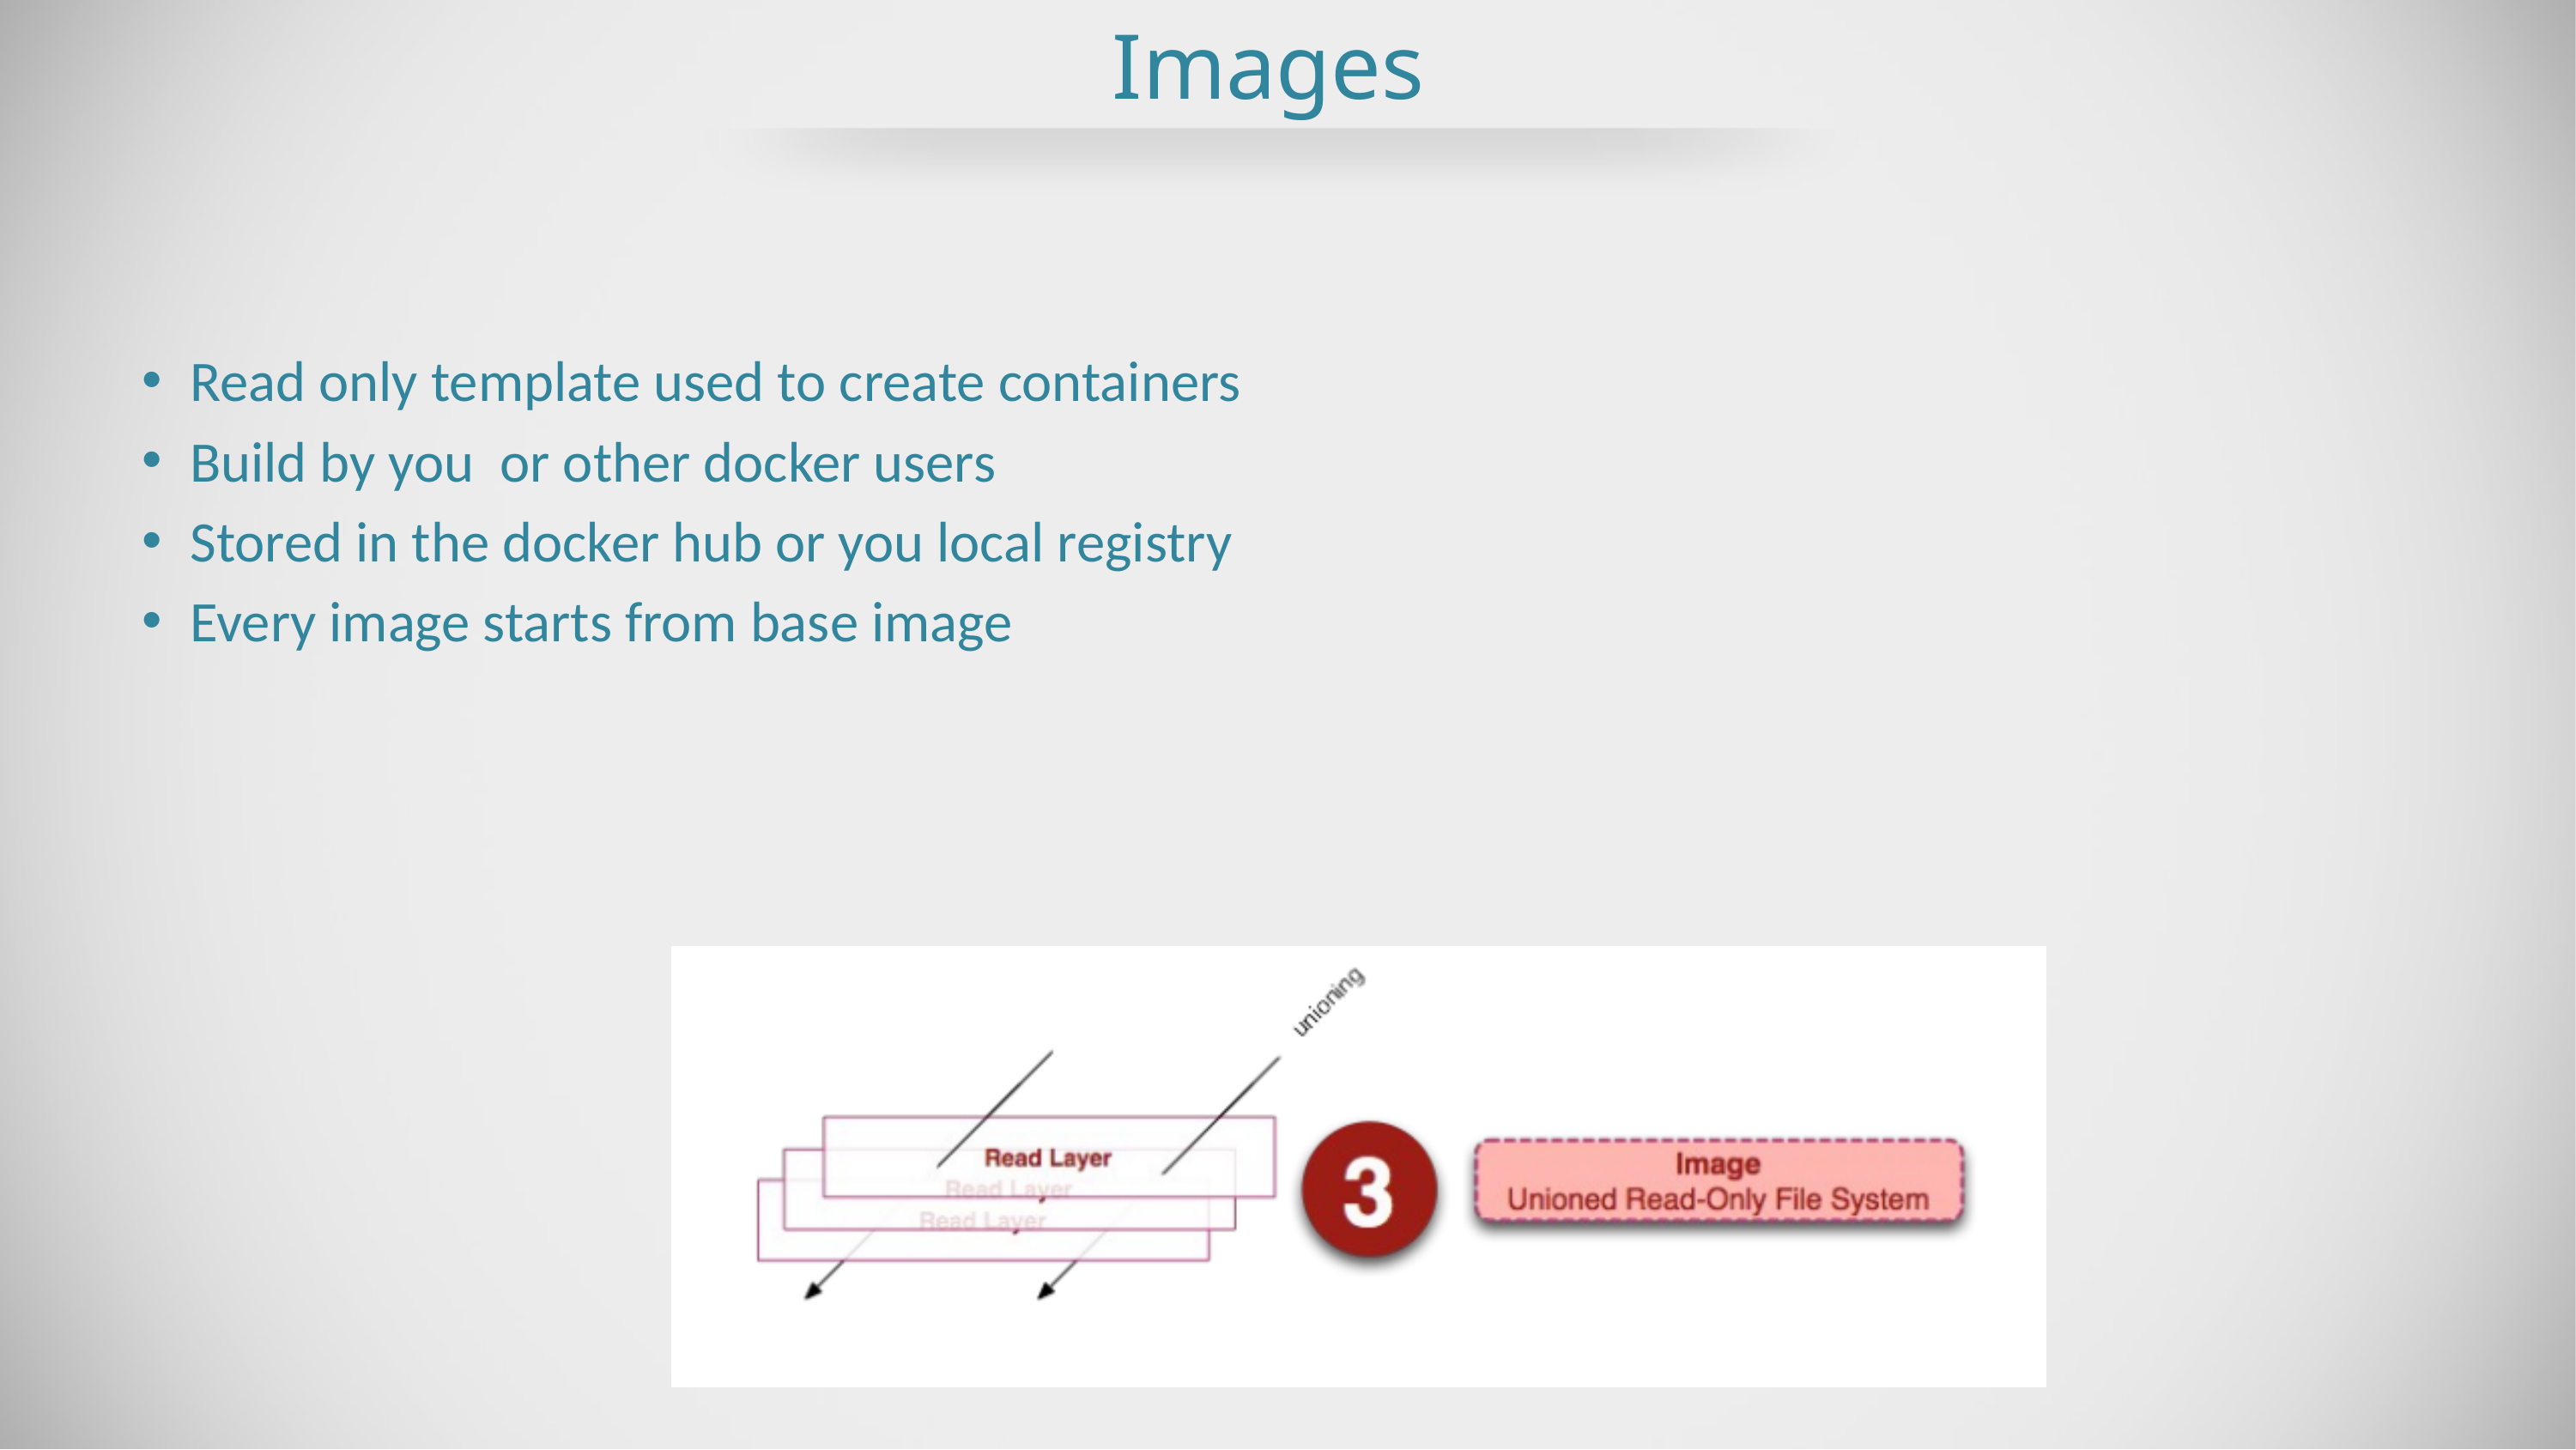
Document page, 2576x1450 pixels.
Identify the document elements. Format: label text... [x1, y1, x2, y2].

text_box Images [225, 3, 1179, 124]
text_box Images [1352, 3, 2312, 124]
list Read only template used to create containers Build by you or other docker users Stored in the docker hub or you local registry Every image starts from base image [129, 337, 2447, 1295]
picture [0, 0, 2576, 1449]
